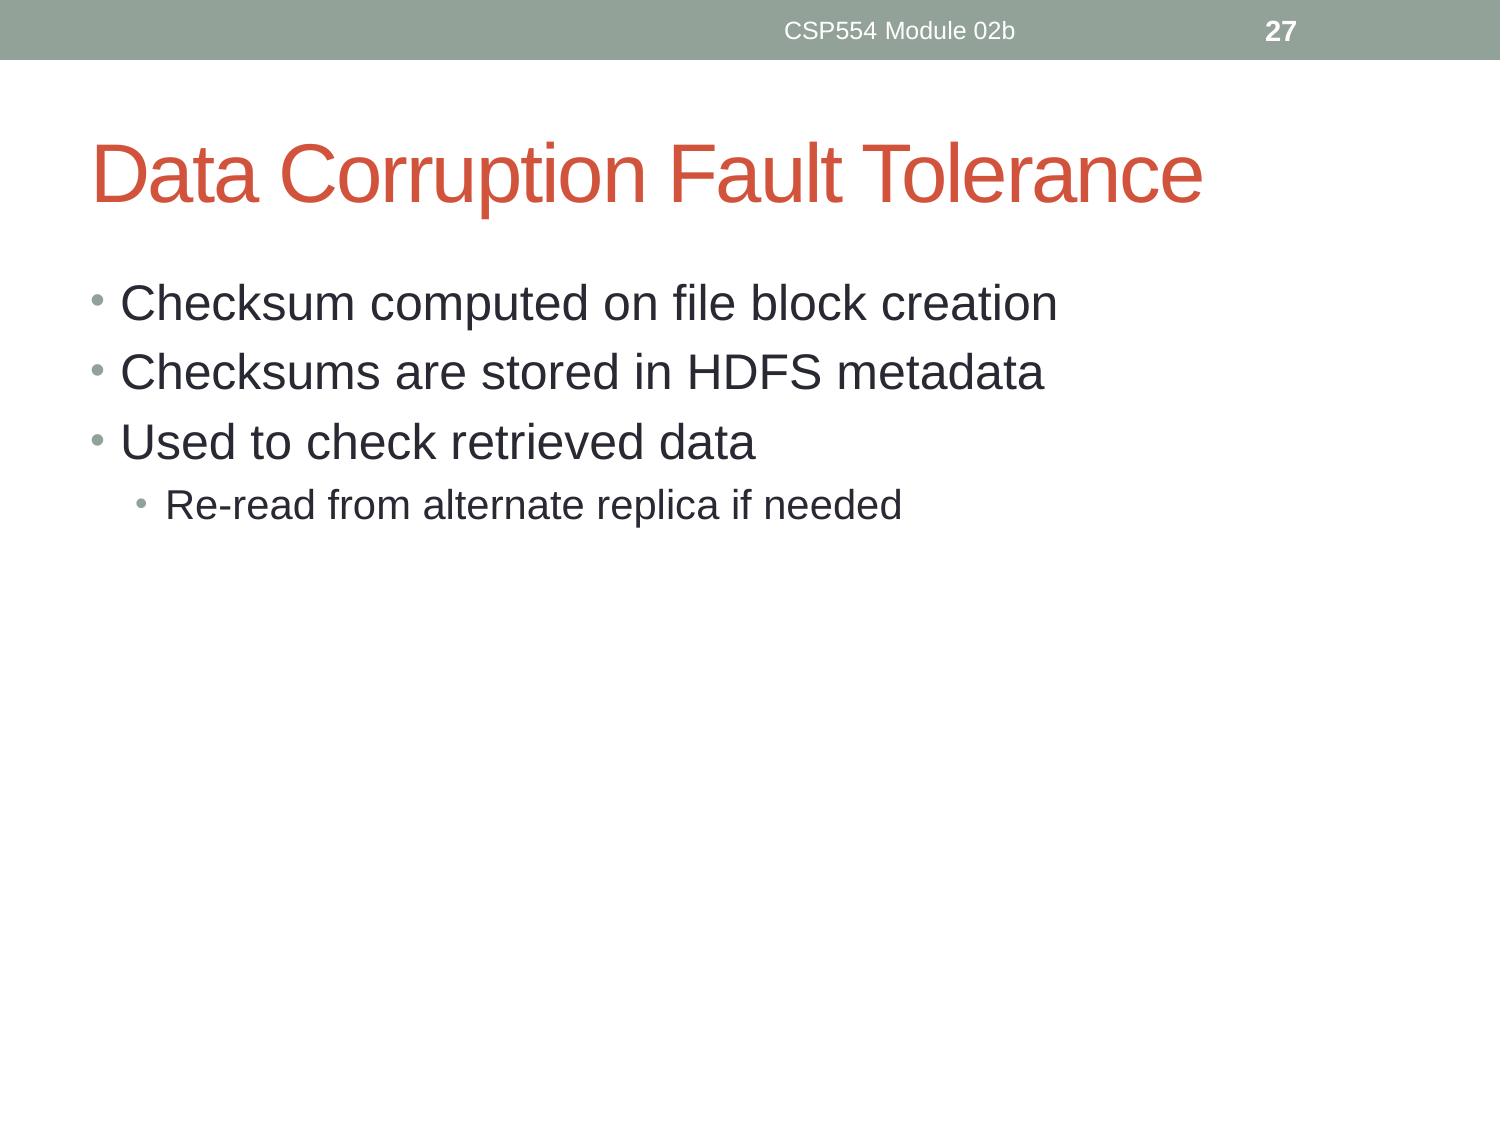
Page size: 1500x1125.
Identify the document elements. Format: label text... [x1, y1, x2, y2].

title Data Corruption Fault Tolerance [75, 87, 1425, 250]
footer CSP554 Module 02b [562, 3, 1238, 57]
list Checksum computed on file block creation Checksums are stored in HDFS metadata Used to check retrieved data Re-read from alternate replica if needed [75, 262, 1425, 1063]
slide_number 27 [1250, 3, 1425, 57]
